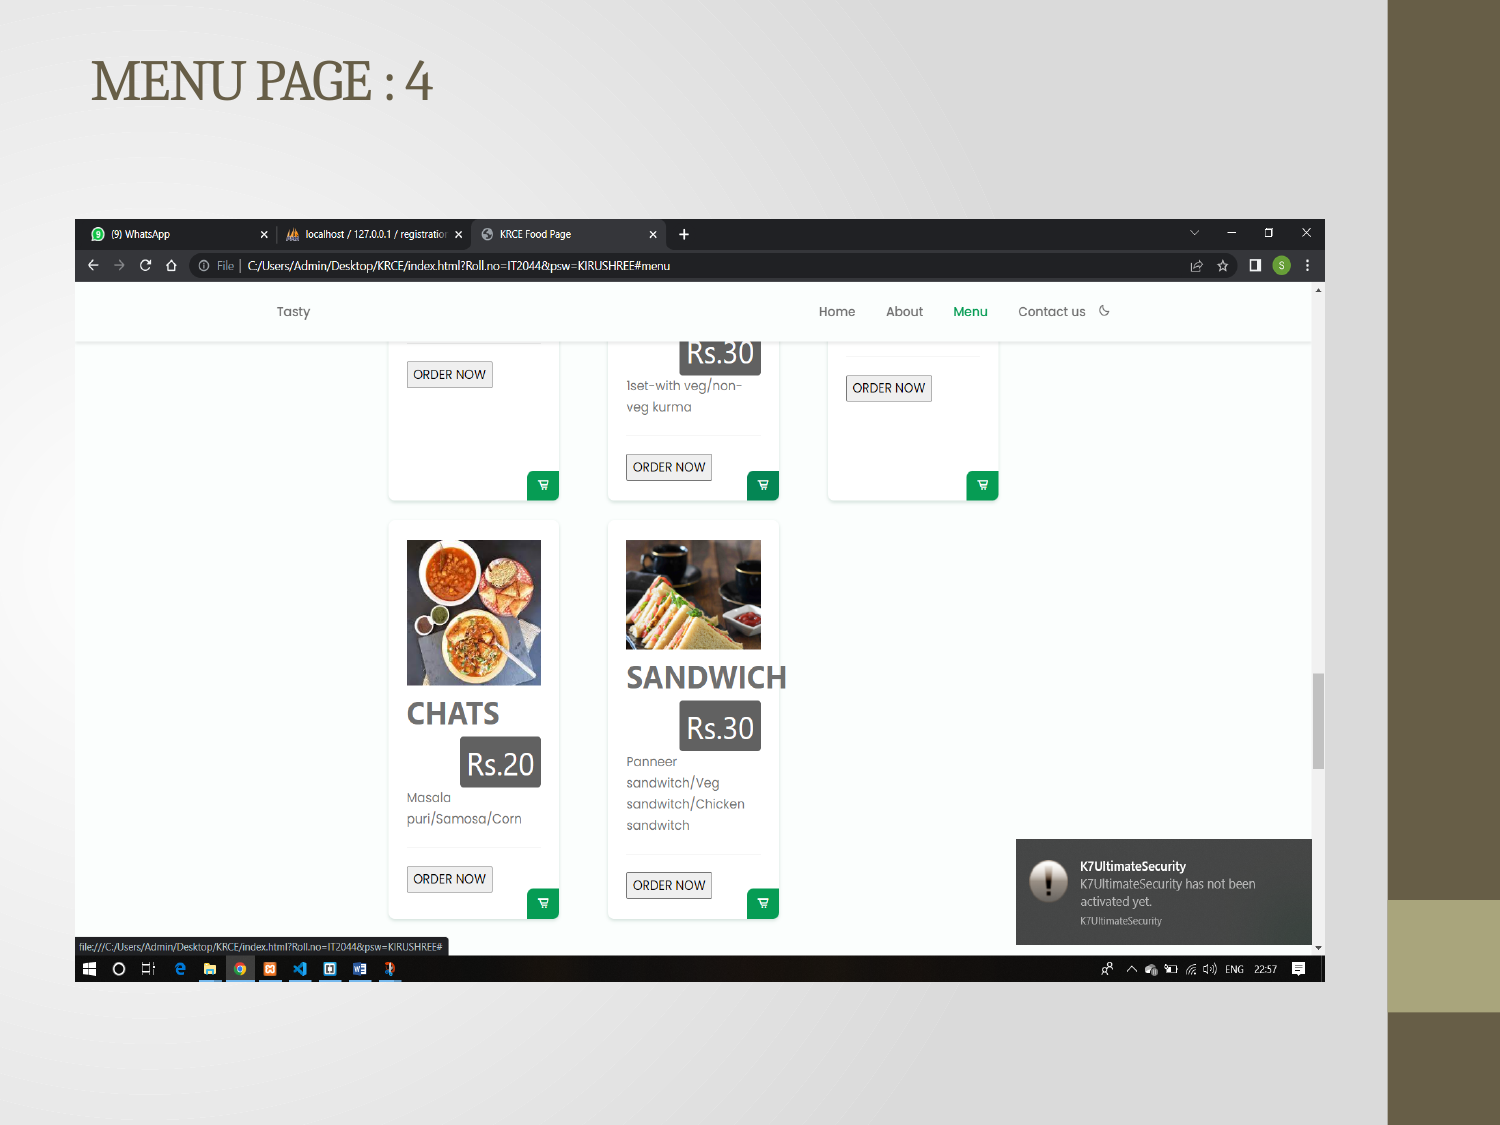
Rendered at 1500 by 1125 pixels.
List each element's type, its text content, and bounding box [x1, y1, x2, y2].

title MENU PAGE : 4 [75, 0, 1325, 172]
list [74, 219, 1326, 983]
